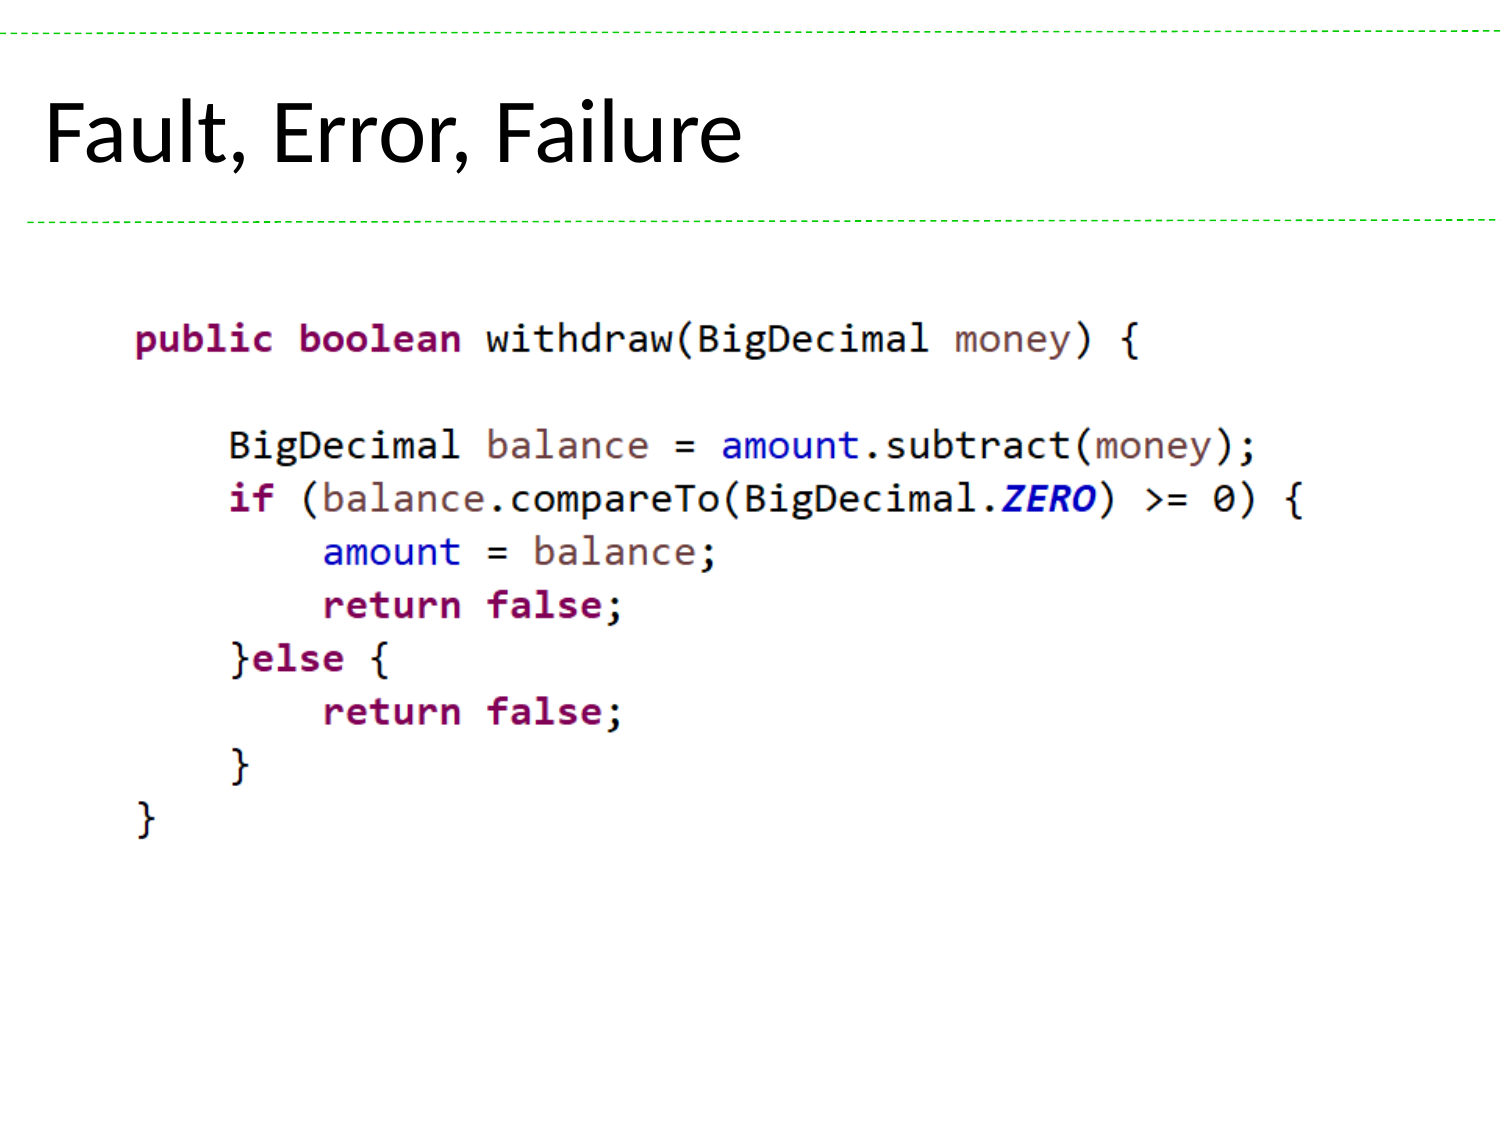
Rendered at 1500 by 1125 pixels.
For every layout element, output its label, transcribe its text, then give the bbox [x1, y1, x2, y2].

title Fault, Error, Failure [29, 32, 1483, 220]
picture [100, 302, 1367, 858]
